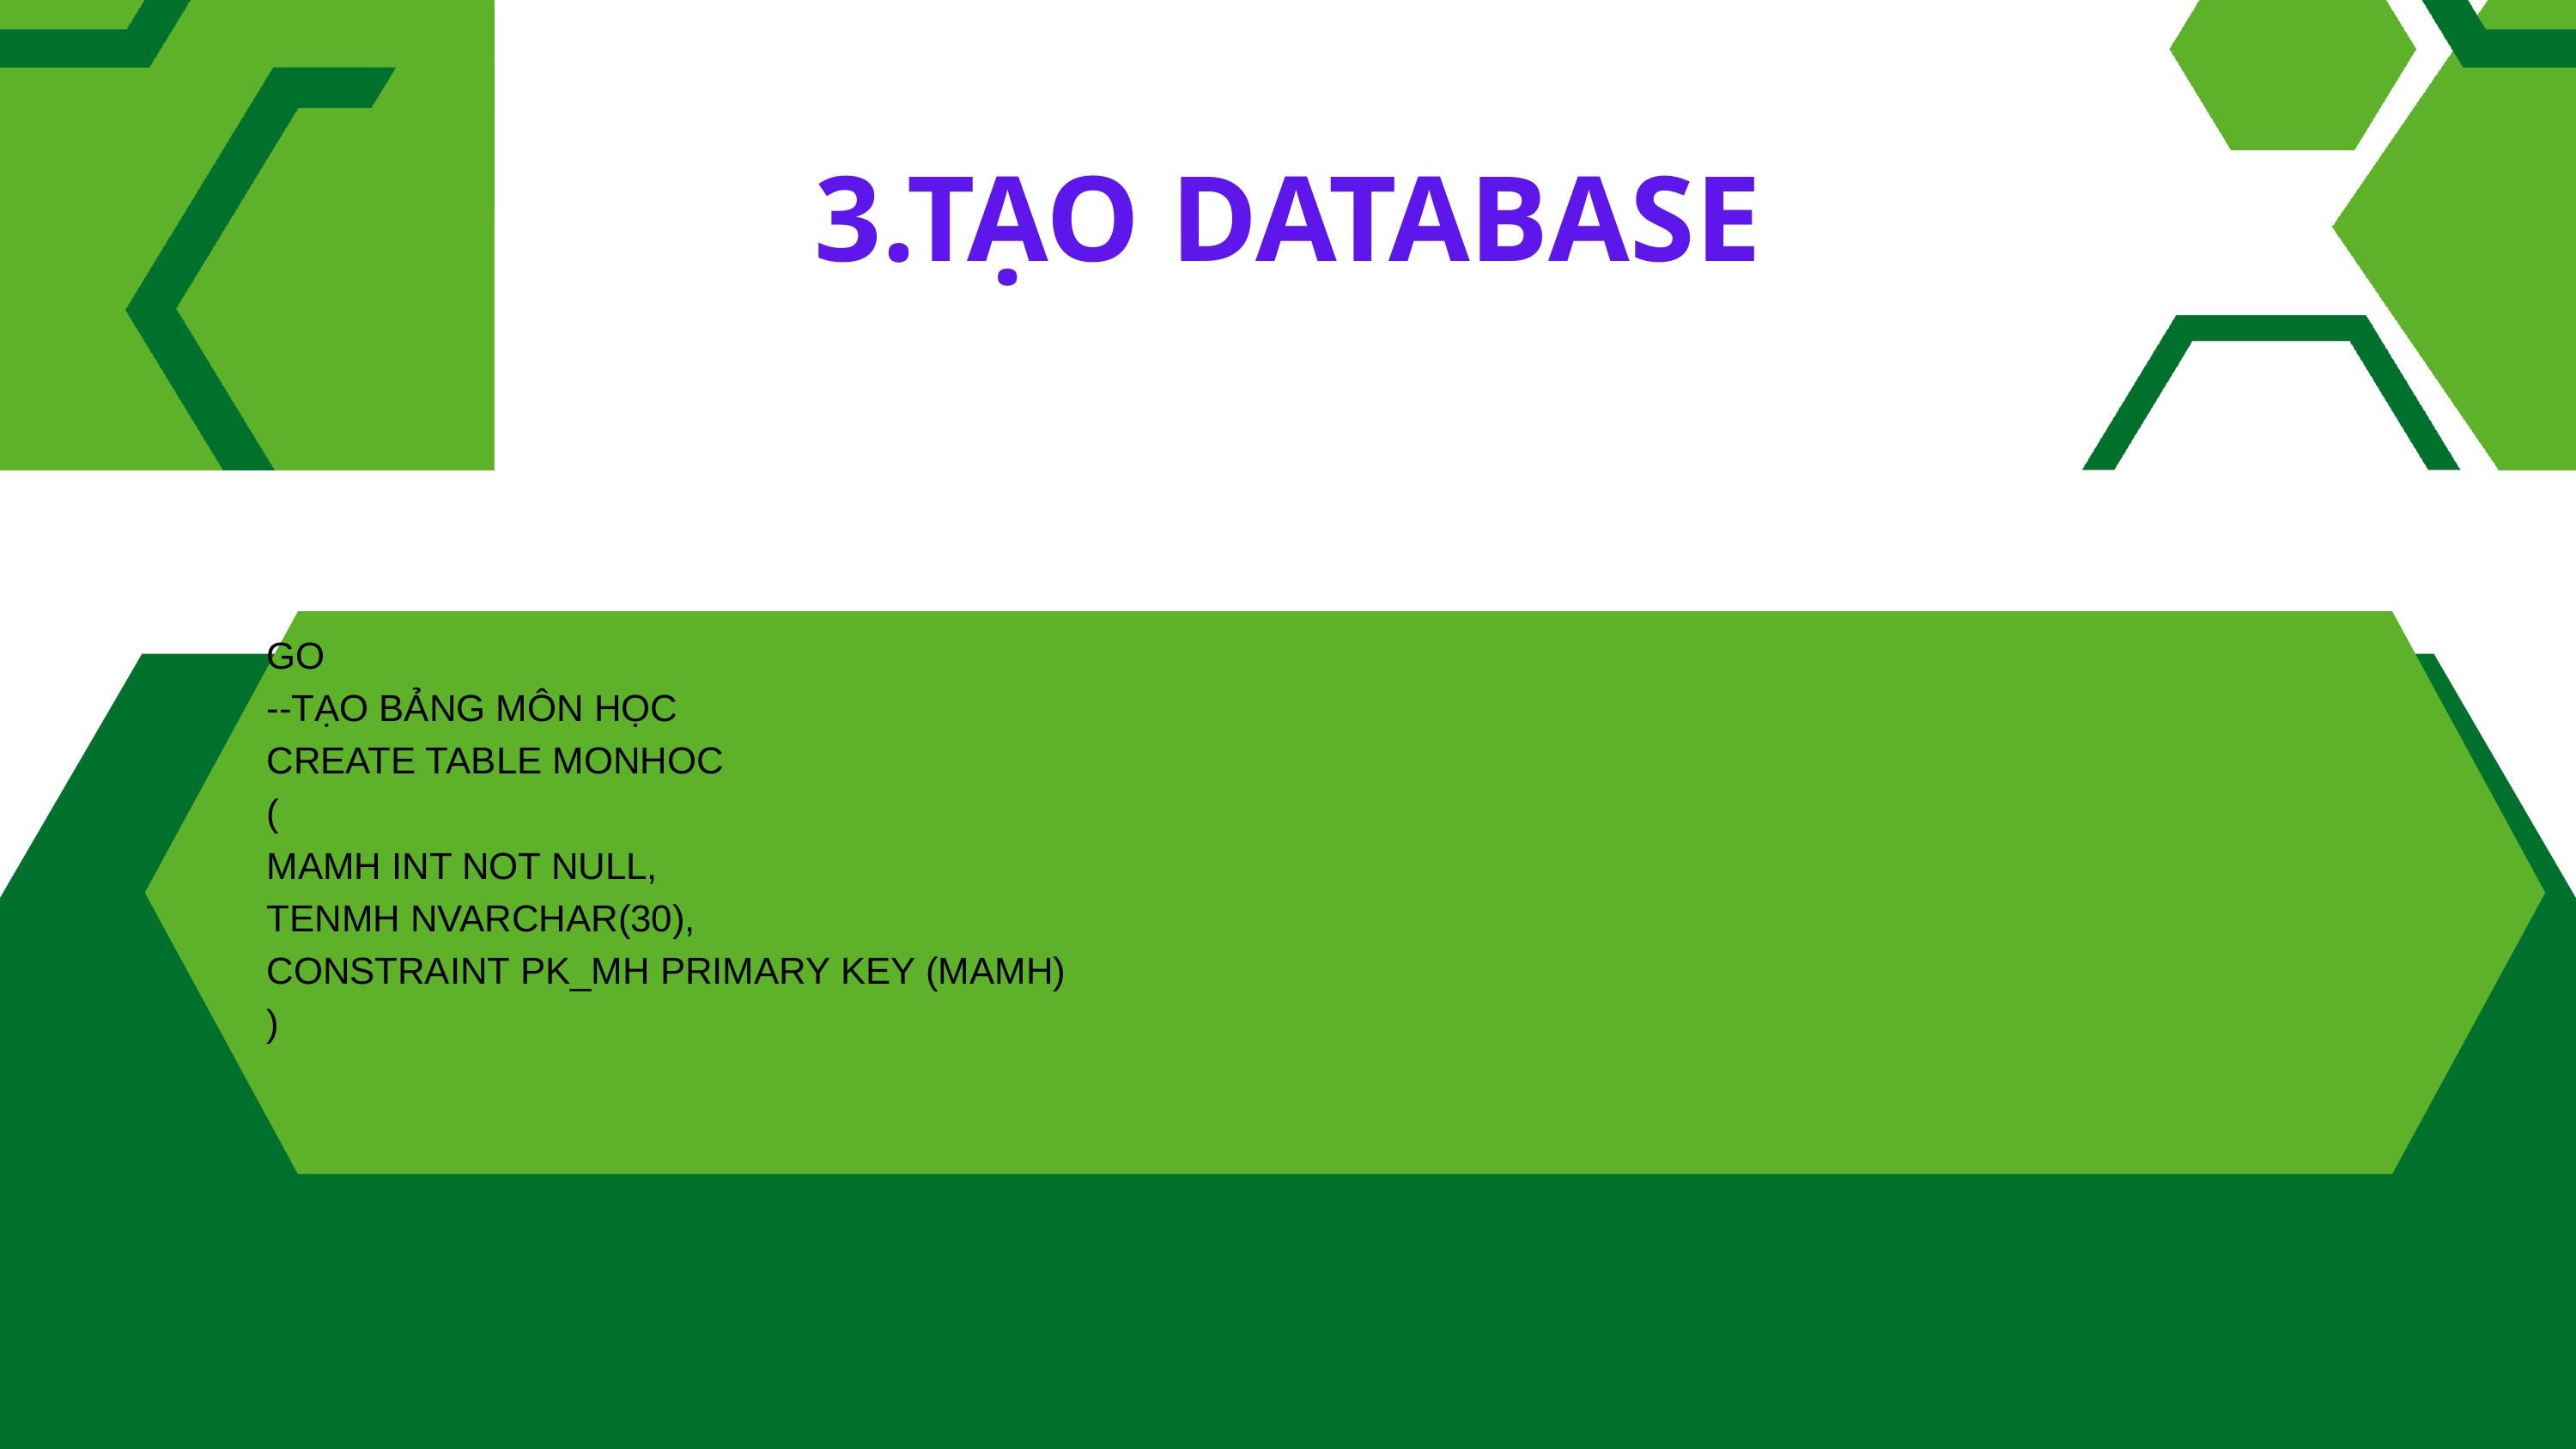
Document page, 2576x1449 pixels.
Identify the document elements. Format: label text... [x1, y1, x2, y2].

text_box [0, 653, 2576, 1449]
text_box [0, 0, 495, 470]
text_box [144, 610, 2546, 1174]
text_box [2081, 0, 2576, 470]
text_box 3.TẠO DATABASE [495, 161, 2081, 443]
